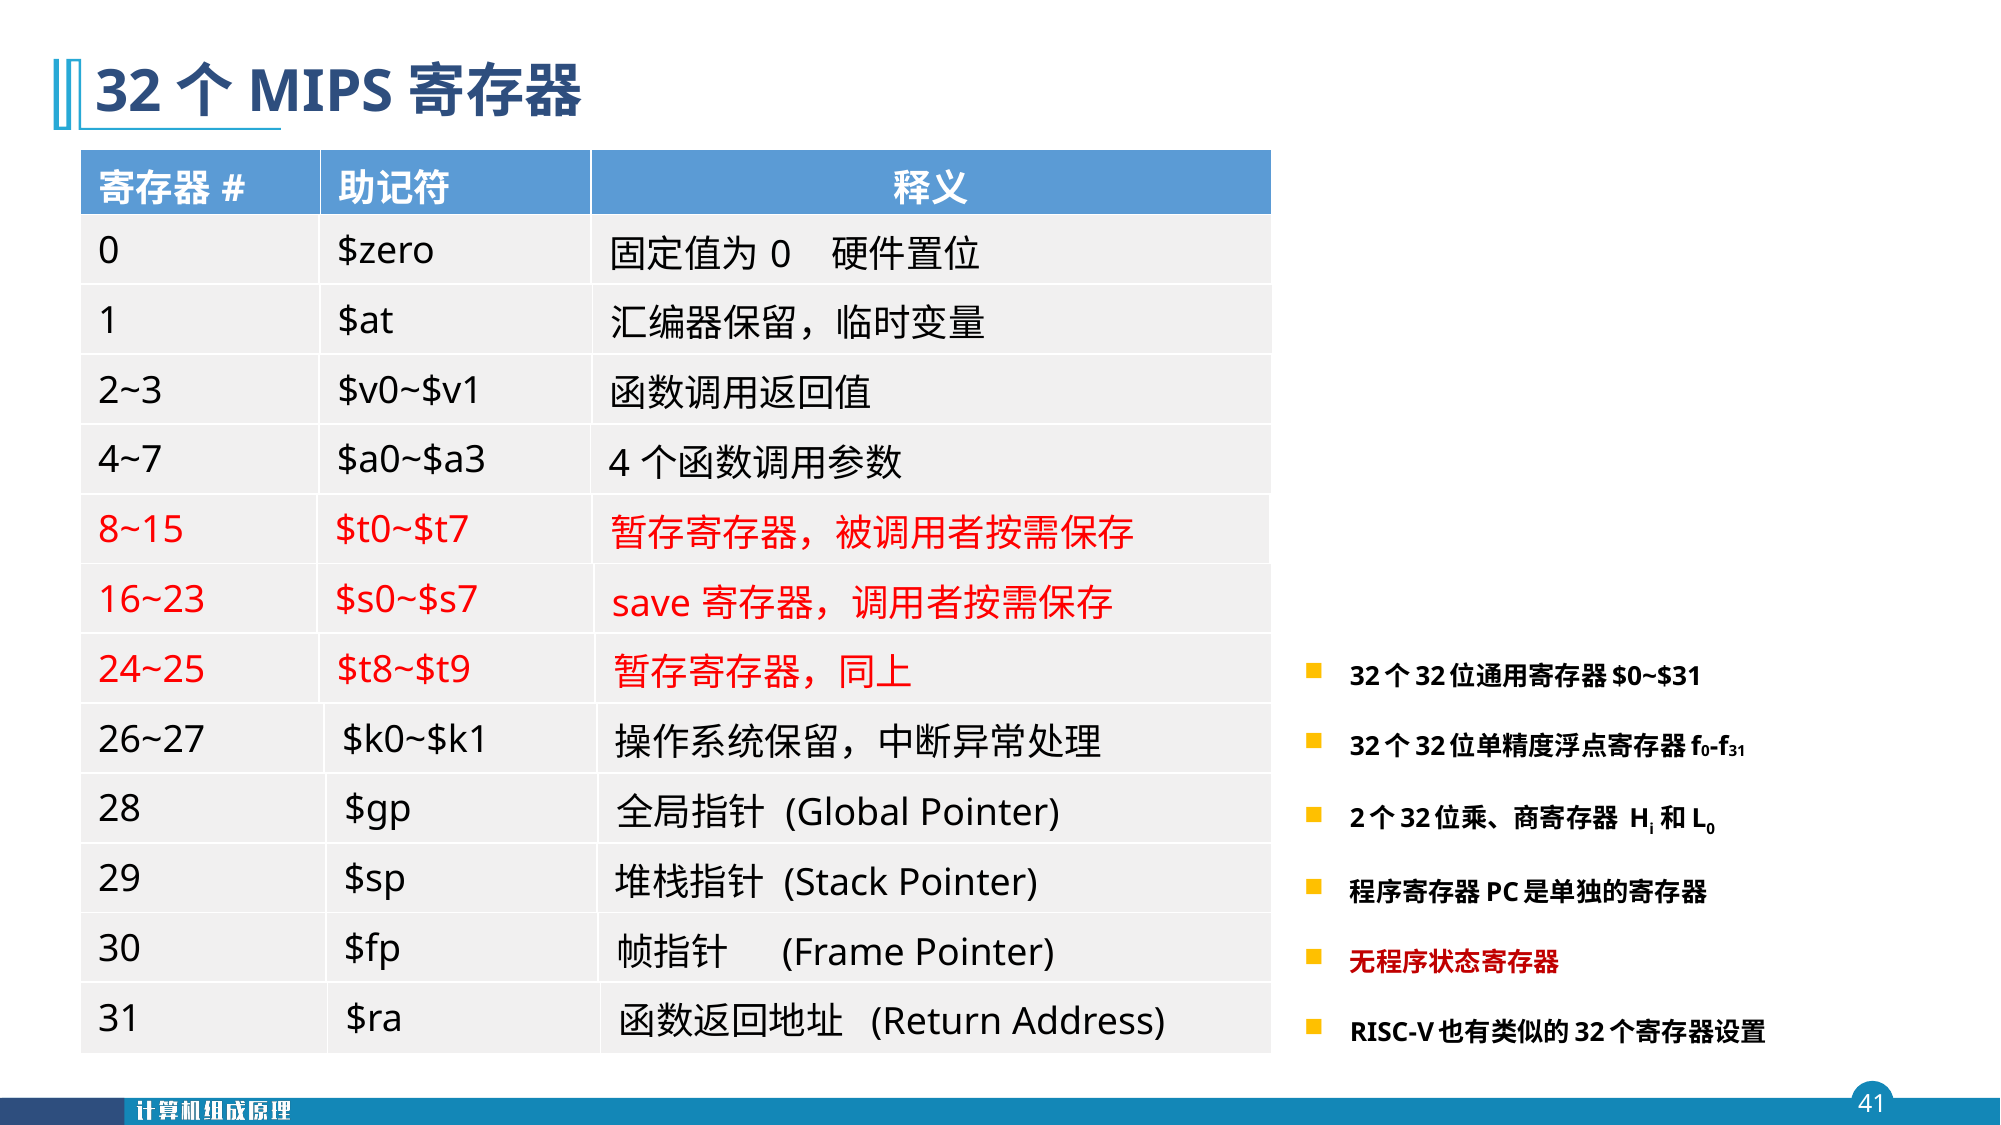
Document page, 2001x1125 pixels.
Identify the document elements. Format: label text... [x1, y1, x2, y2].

table_header 4个函数调用参数 [591, 425, 1271, 493]
table_header $s0~$s7 [318, 564, 593, 632]
table_header 寄存器# [81, 150, 320, 214]
table_header 30 [81, 913, 325, 981]
table_header 帧指针 (Frame Pointer) [599, 913, 1271, 981]
table_header $v0~$v1 [320, 355, 591, 423]
table_header $zero [320, 215, 590, 283]
table_header 函数调用返回值 [593, 355, 1271, 423]
table_header 操作系统保留，中断异常处理 [598, 704, 1271, 772]
table_header 24~25 [81, 634, 318, 702]
table_header 释义 [592, 150, 1271, 214]
table_header 助记符 [321, 150, 590, 214]
table_header $a0~$a3 [320, 425, 590, 493]
table_header 固定值为0 硬件置位 [592, 215, 1271, 283]
table_header $gp [327, 774, 597, 842]
table_header 暂存寄存器，被调用者按需保存 [593, 495, 1269, 563]
table_header 暂存寄存器，同上 [596, 634, 1271, 702]
table_header 8~15 [81, 495, 316, 563]
table_header 16~23 [81, 564, 316, 632]
table_header $sp [327, 844, 596, 912]
table_header 31 [81, 983, 327, 1053]
title 32个MIPS寄存器 [80, 42, 787, 144]
table_header 0 [81, 215, 318, 283]
table_header 汇编器保留，临时变量 [593, 285, 1272, 353]
table_header $ra [328, 983, 600, 1053]
table_header $t0~$t7 [318, 495, 591, 563]
table_header $k0~$k1 [325, 704, 596, 772]
table_header 26~27 [81, 704, 323, 772]
list 32个32位通用寄存器$0~$31 32个32位单精度浮点寄存器f0-f31 2个32位乘、商寄存器 Hi 和L0 程序寄存器PC是单独的寄存器 无程序状态寄存器 RISC-V也有类似的32个寄存器设置 [1289, 628, 1938, 1068]
table_header $fp [327, 913, 597, 981]
table_header 函数返回地址 (Return Address) [601, 983, 1271, 1053]
table_header save寄存器，调用者按需保存 [595, 564, 1271, 632]
table_header 29 [81, 844, 325, 912]
table_header $at [321, 285, 592, 353]
table_header 1 [81, 285, 319, 353]
table_header $t8~$t9 [320, 634, 594, 702]
table_header 全局指针 (Global Pointer) [599, 774, 1271, 842]
table_header 4~7 [81, 425, 318, 493]
table_header 堆栈指针 (Stack Pointer) [598, 844, 1271, 912]
table_header 28 [81, 774, 325, 842]
table_header 2~3 [81, 355, 318, 423]
